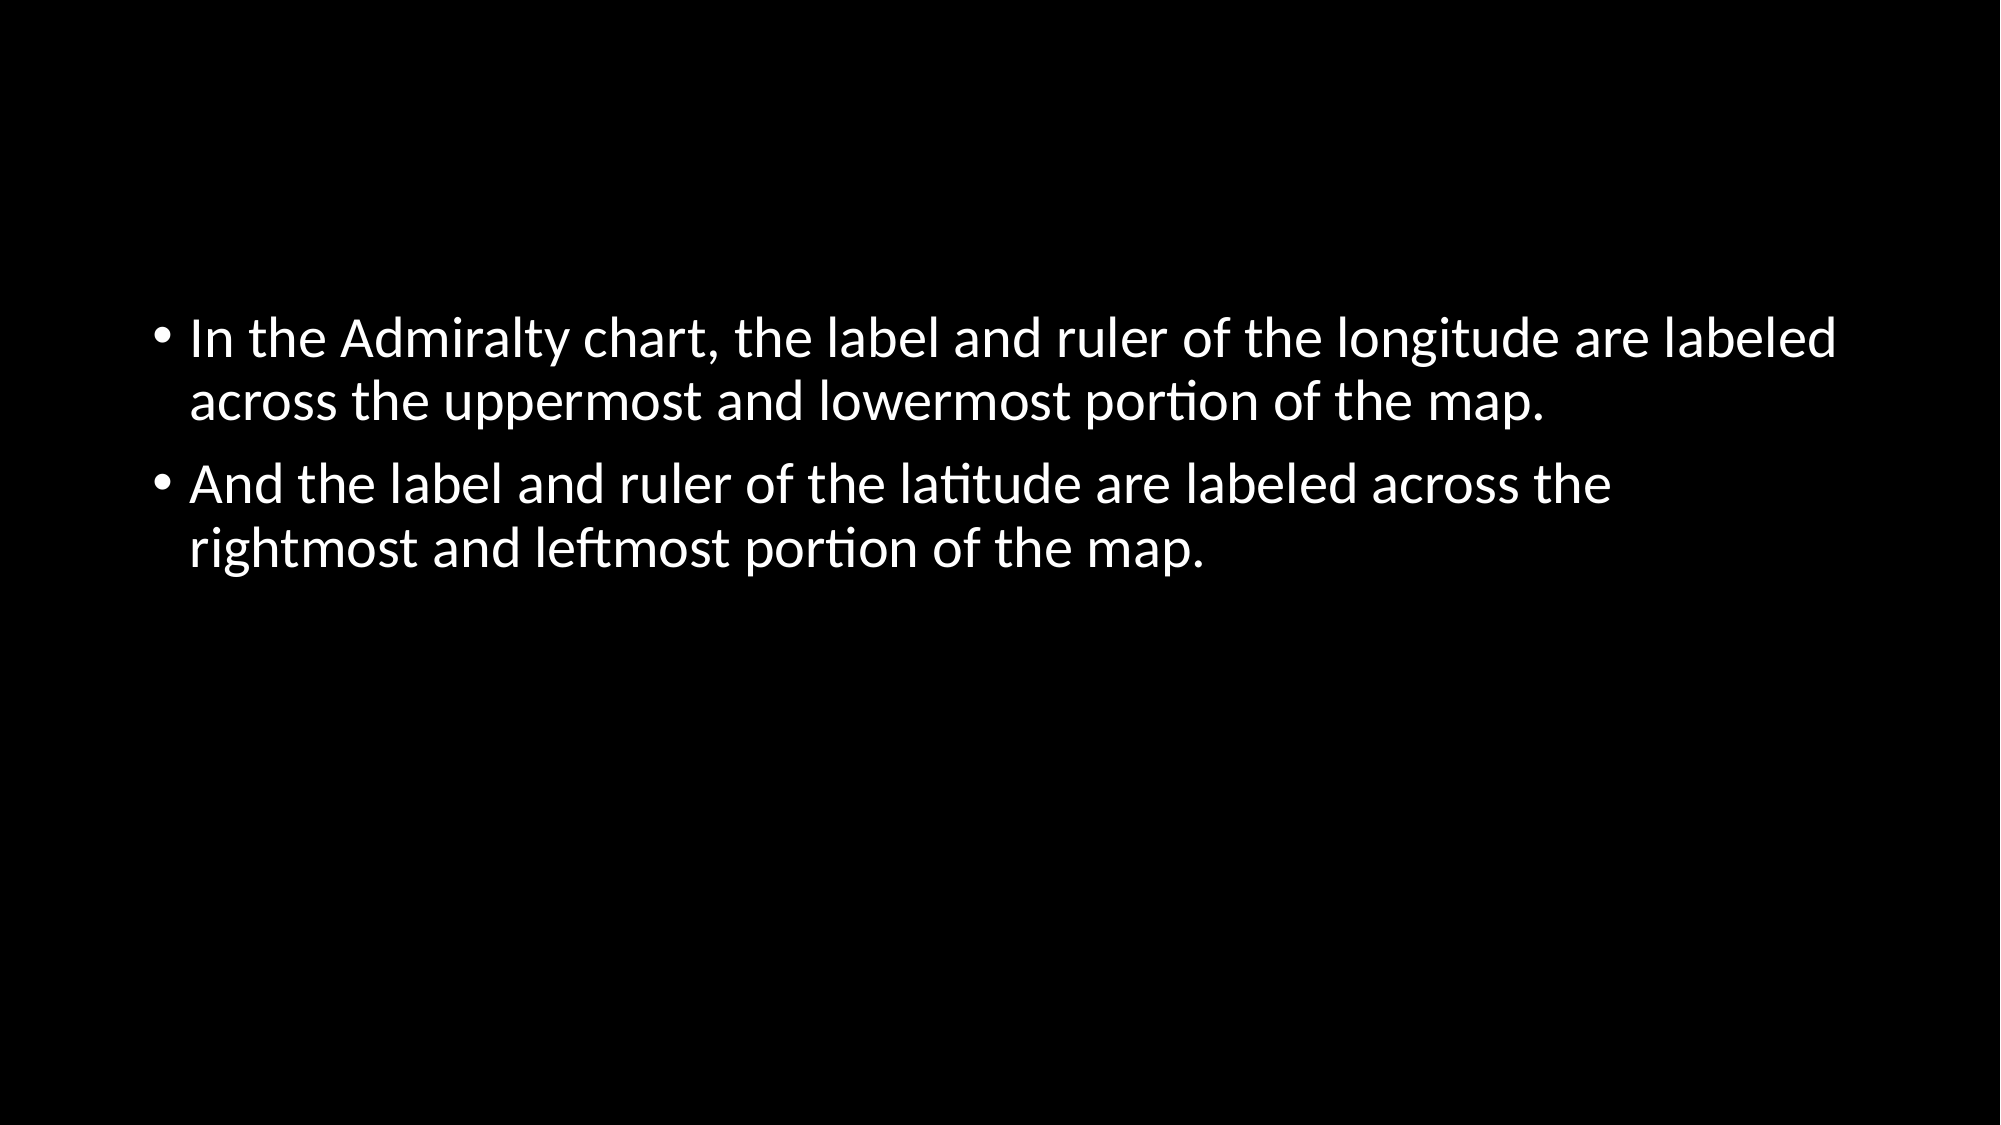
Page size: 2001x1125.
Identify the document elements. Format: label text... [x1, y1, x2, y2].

list In the Admiralty chart, the label and ruler of the longitude are labeled across the uppermost and lowermost portion of the map. And the label and ruler of the latitude are labeled across the rightmost and leftmost portion of the map. [137, 299, 1863, 1014]
